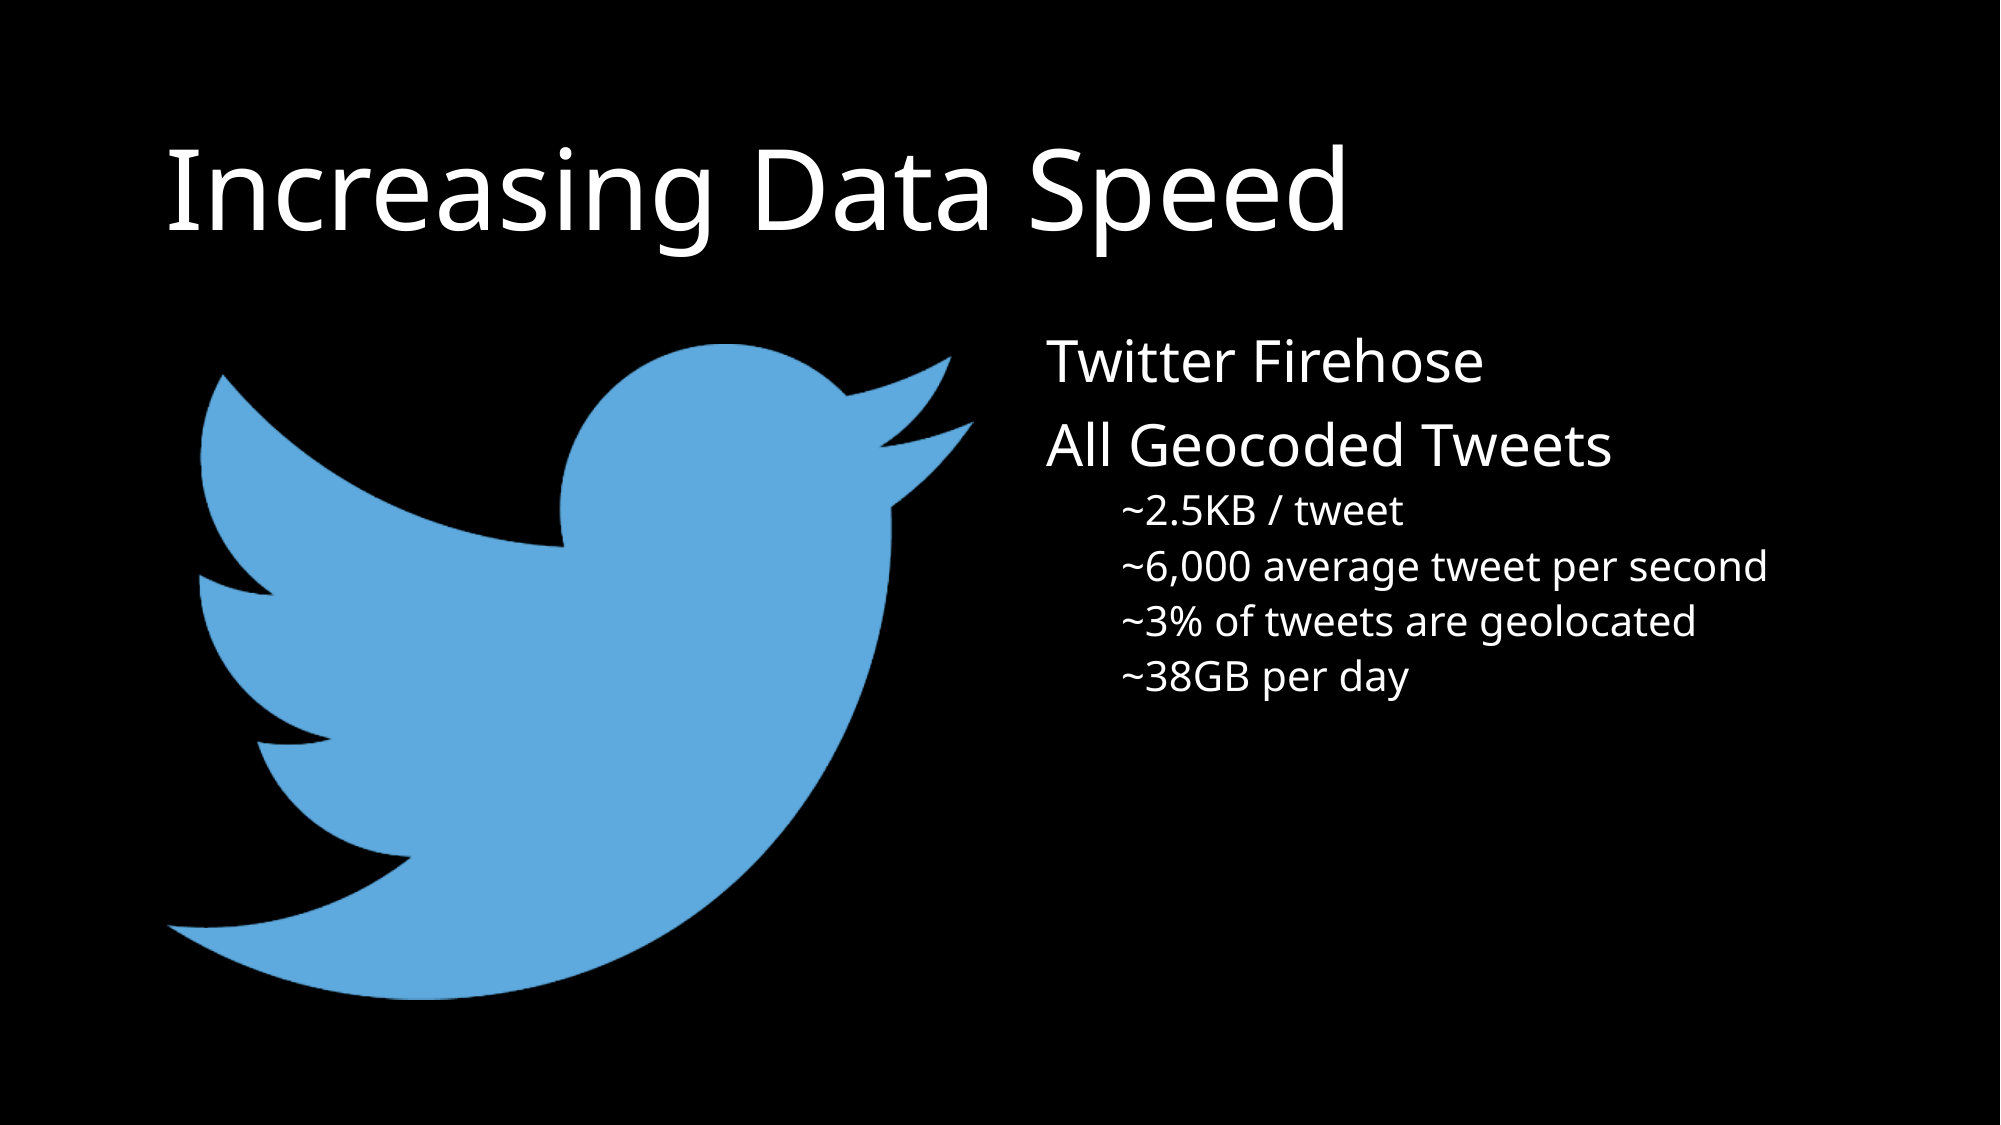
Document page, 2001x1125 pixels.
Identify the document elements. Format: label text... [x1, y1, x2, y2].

picture [167, 344, 975, 1000]
list Twitter Firehose All Geocoded Tweets ~2.5KB / tweet ~6,000 average tweet per second ~3% of tweets are geolocated ~38GB per day [1031, 324, 1865, 1000]
title Increasing Data Speed [150, 99, 1850, 288]
